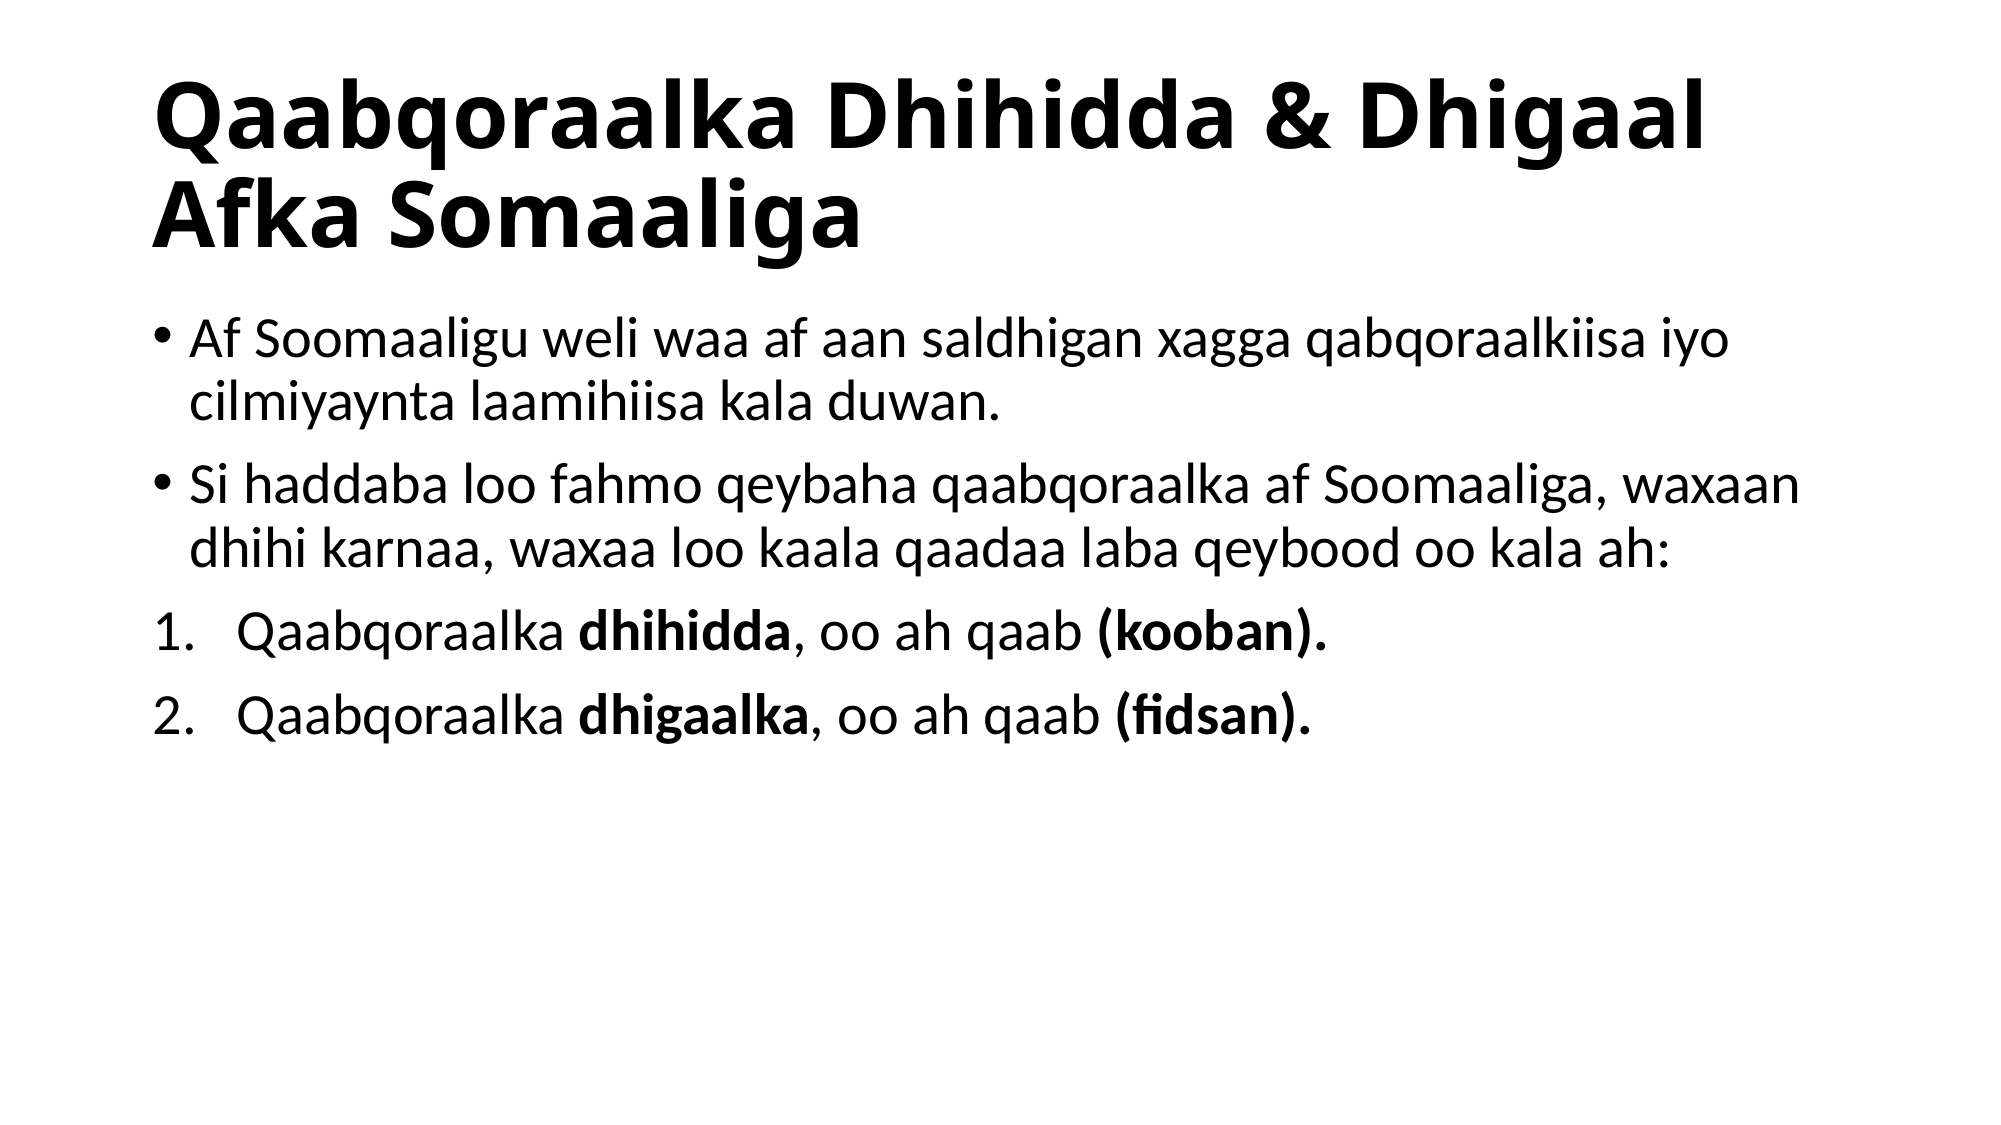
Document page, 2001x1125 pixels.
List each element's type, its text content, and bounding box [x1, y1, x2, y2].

list Af Soomaaligu weli waa af aan saldhigan xagga qabqoraalkiisa iyo cilmiyaynta laamihiisa kala duwan. Si haddaba loo fahmo qeybaha qaabqoraalka af Soomaaliga, waxaan dhihi karnaa, waxaa loo kaala qaadaa laba qeybood oo kala ah: Qaabqoraalka dhihidda, oo ah qaab (kooban). Qaabqoraalka dhigaalka, oo ah qaab (fidsan). [137, 299, 1863, 1014]
title Qaabqoraalka Dhihidda & Dhigaal Afka Somaaliga [137, 59, 1863, 278]
